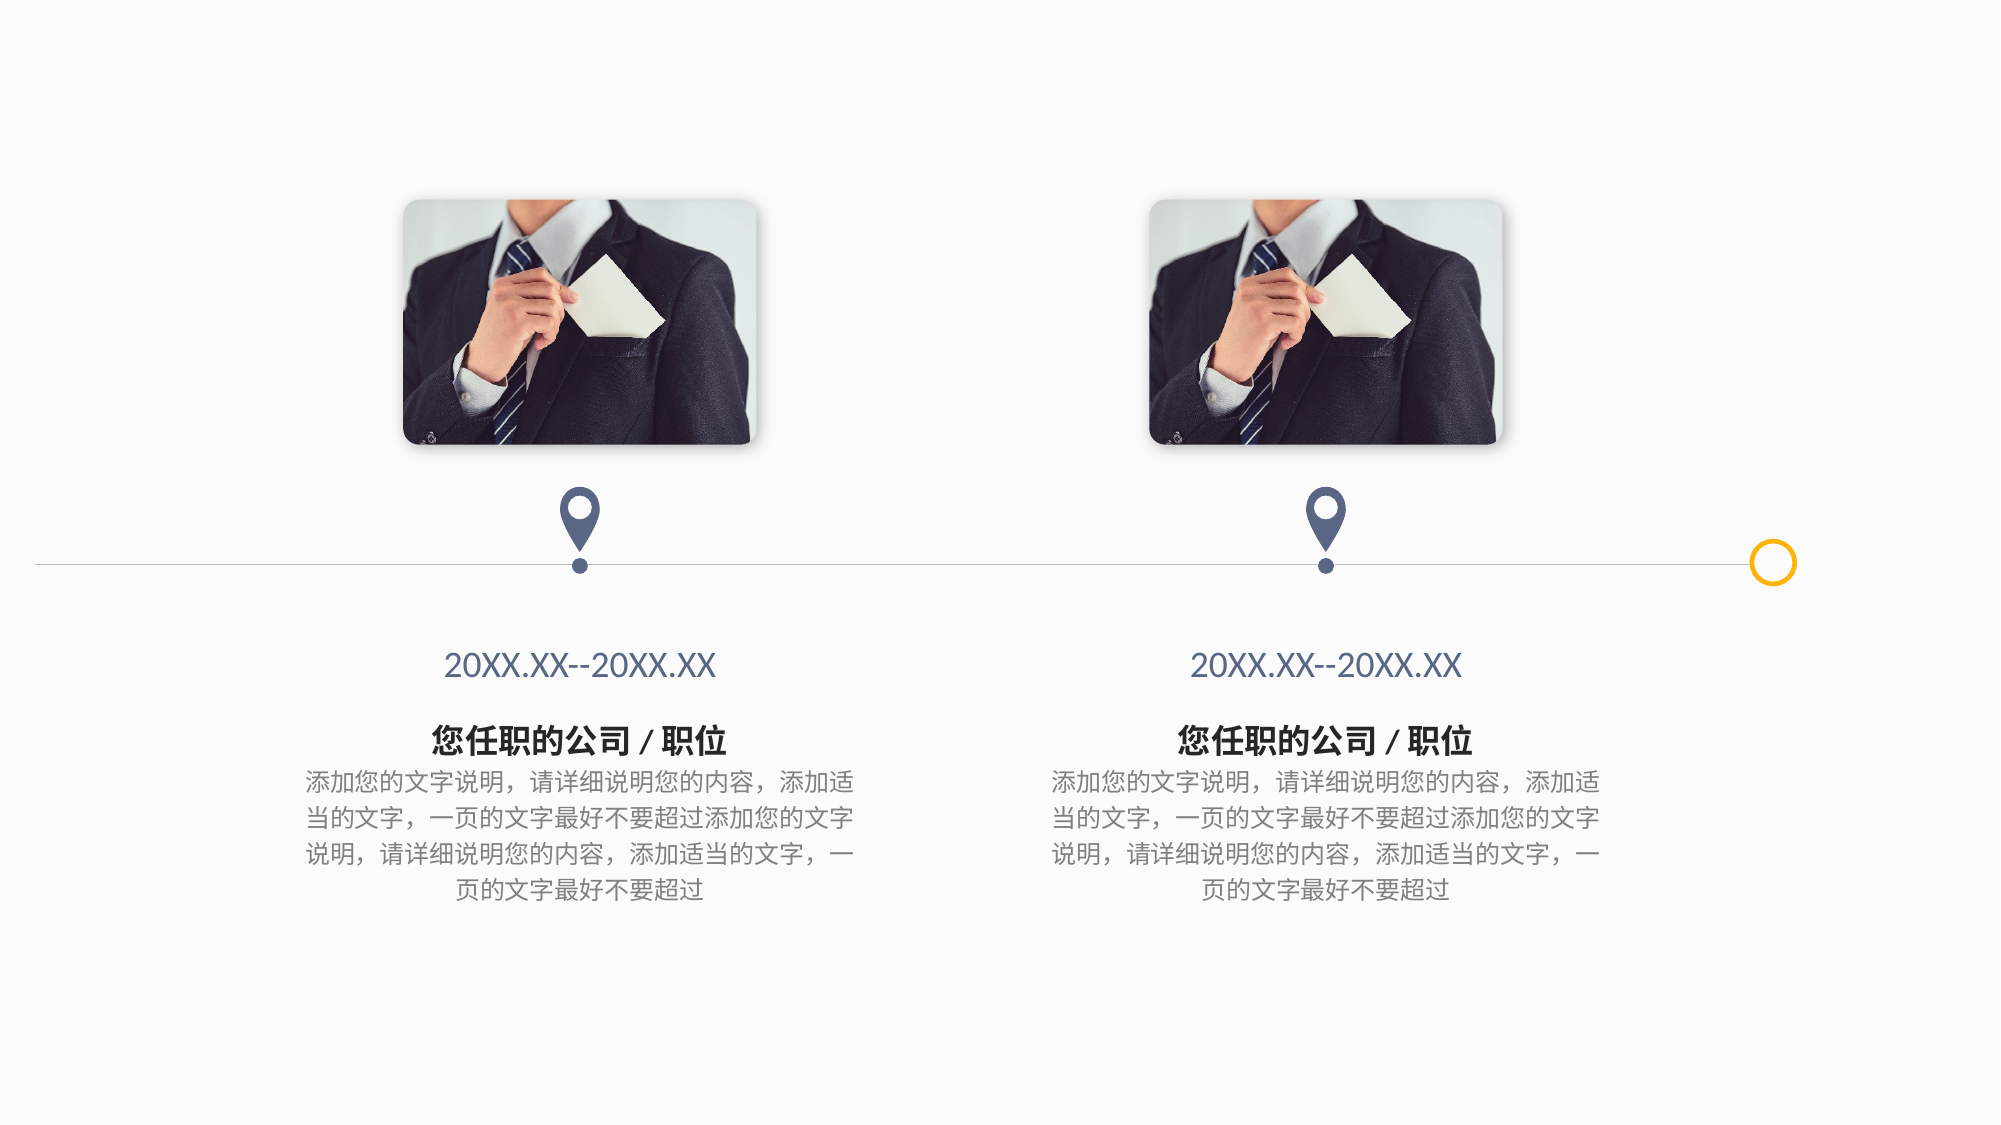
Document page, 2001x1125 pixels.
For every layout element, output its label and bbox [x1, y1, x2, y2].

text_box [1148, 198, 1504, 446]
text_box [1048, 634, 1604, 957]
text_box [1750, 540, 1796, 586]
text_box [302, 634, 857, 957]
text_box [1306, 486, 1346, 574]
text_box [402, 198, 758, 446]
text_box [559, 486, 600, 574]
